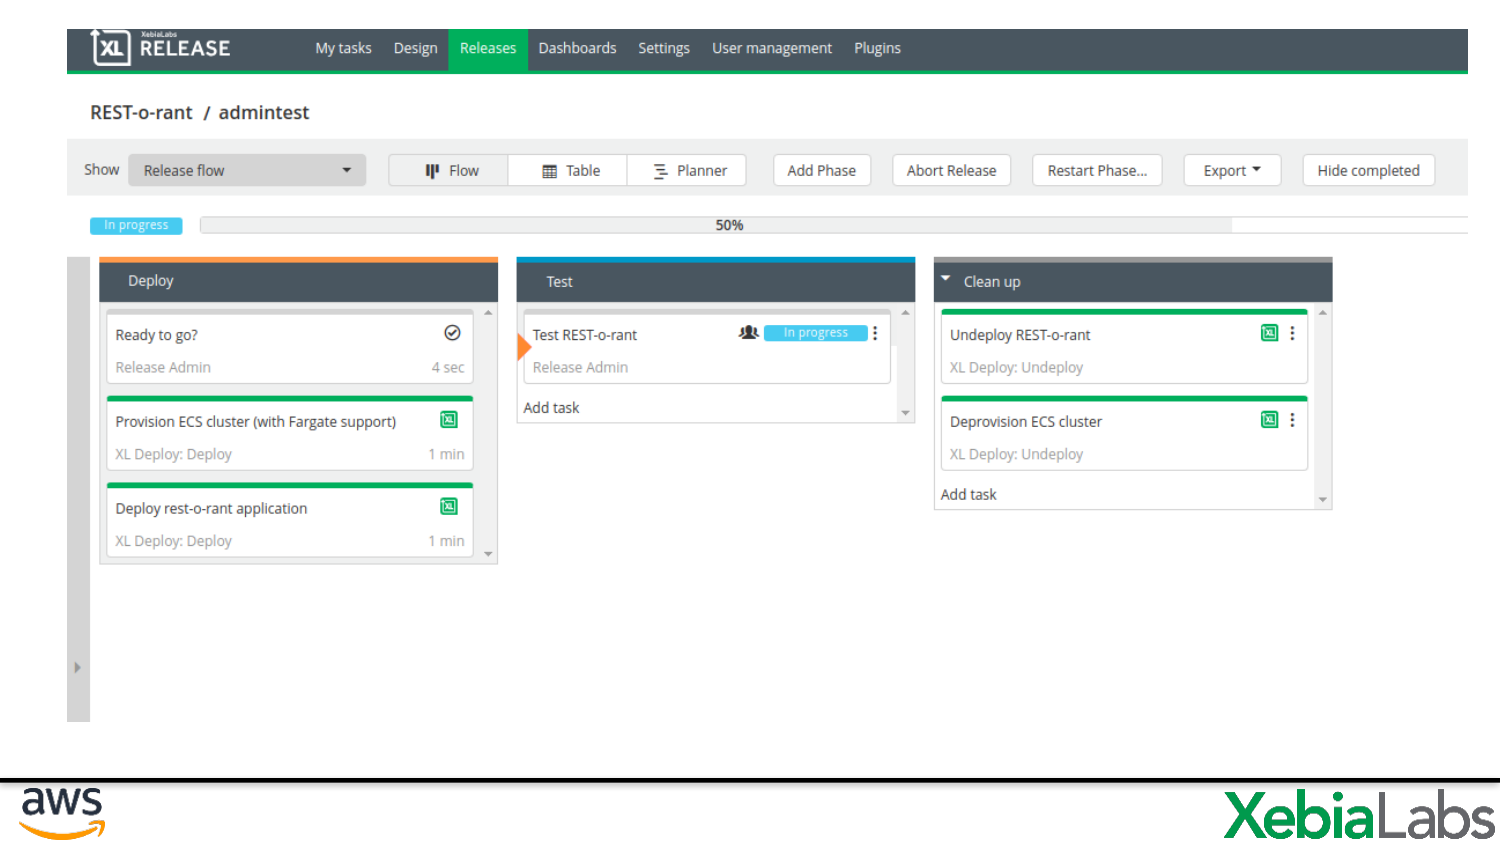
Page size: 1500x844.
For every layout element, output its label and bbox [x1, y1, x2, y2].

picture [66, 29, 1469, 722]
picture [1218, 788, 1500, 840]
picture [19, 788, 105, 840]
